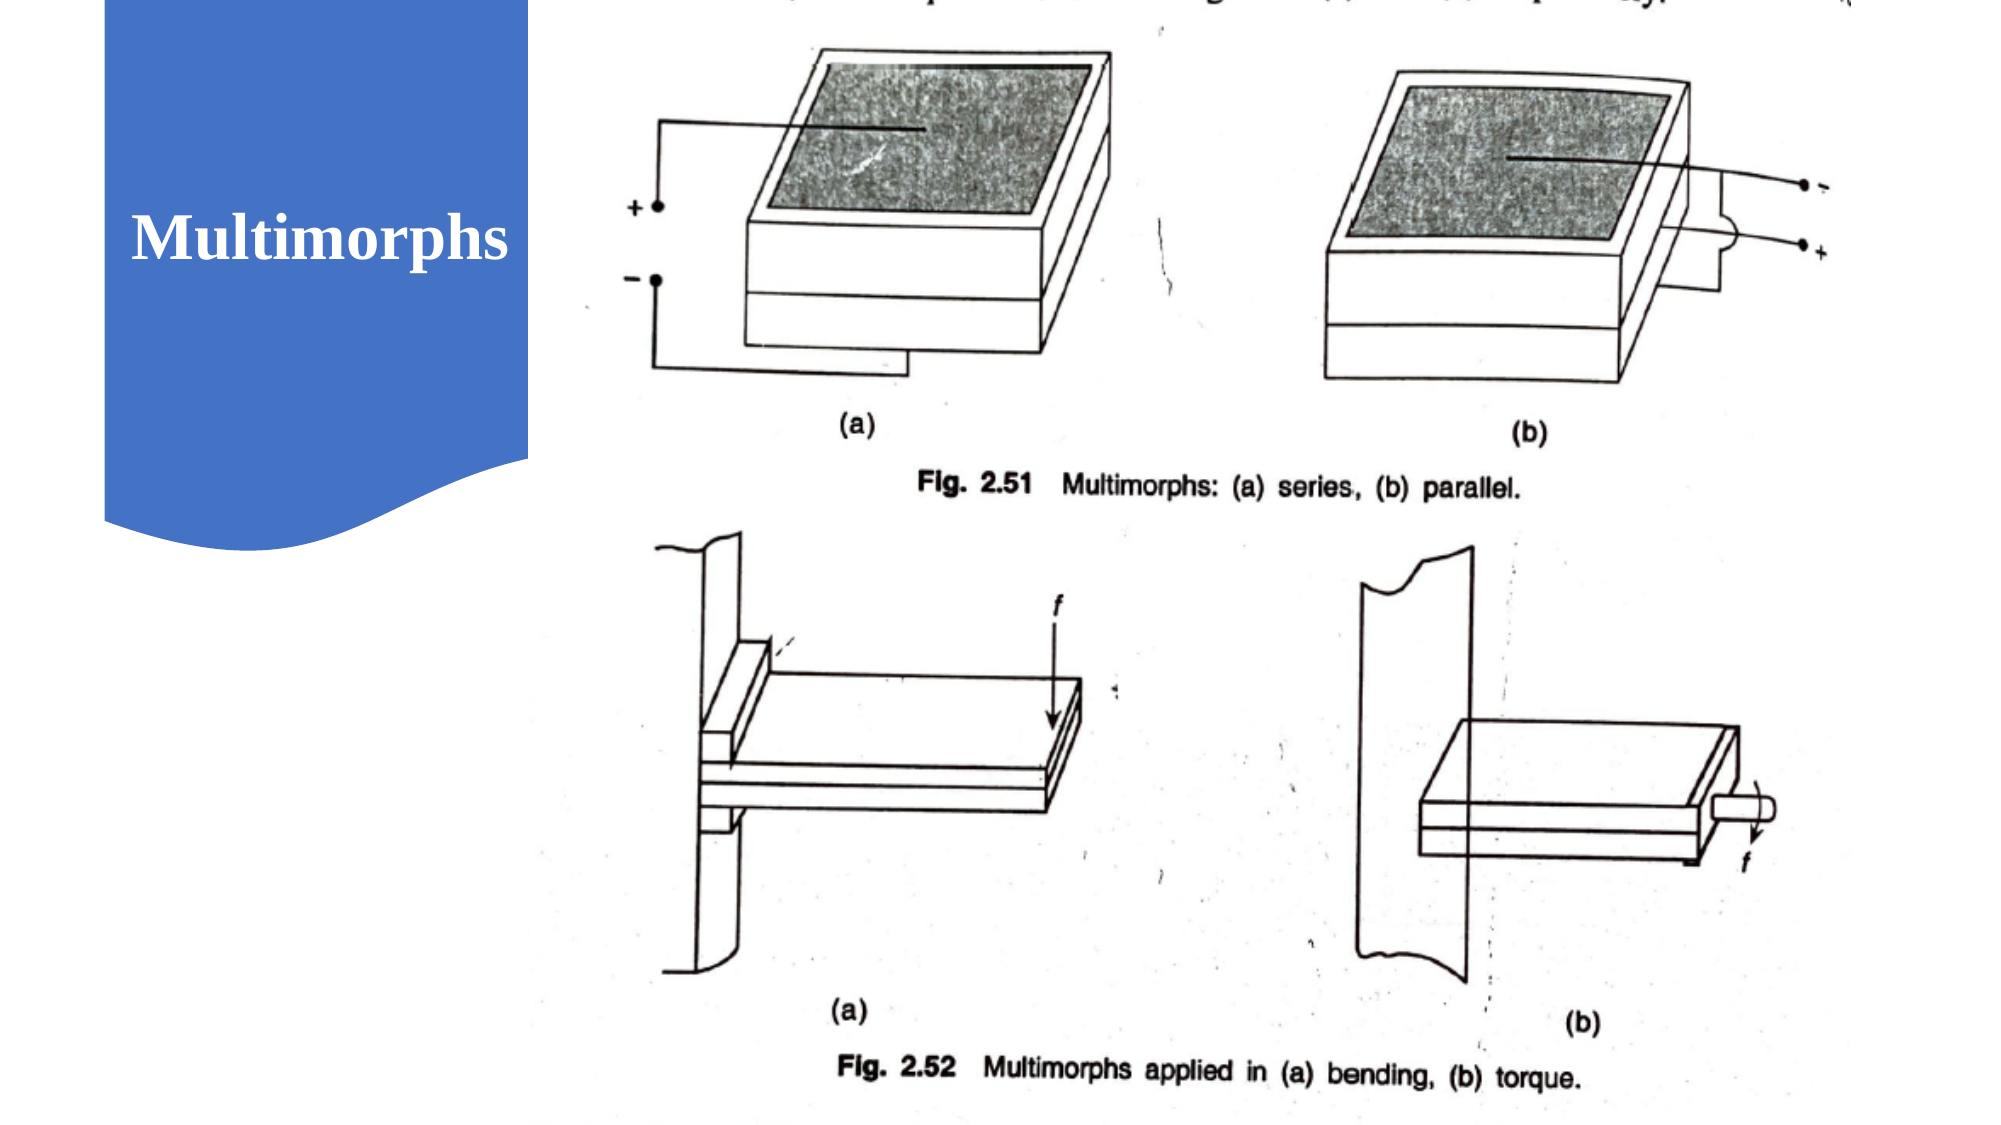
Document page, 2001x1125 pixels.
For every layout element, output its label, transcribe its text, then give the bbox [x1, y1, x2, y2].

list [528, 0, 1852, 1125]
text_box [104, 0, 526, 551]
title Multimorphs [116, 43, 523, 433]
